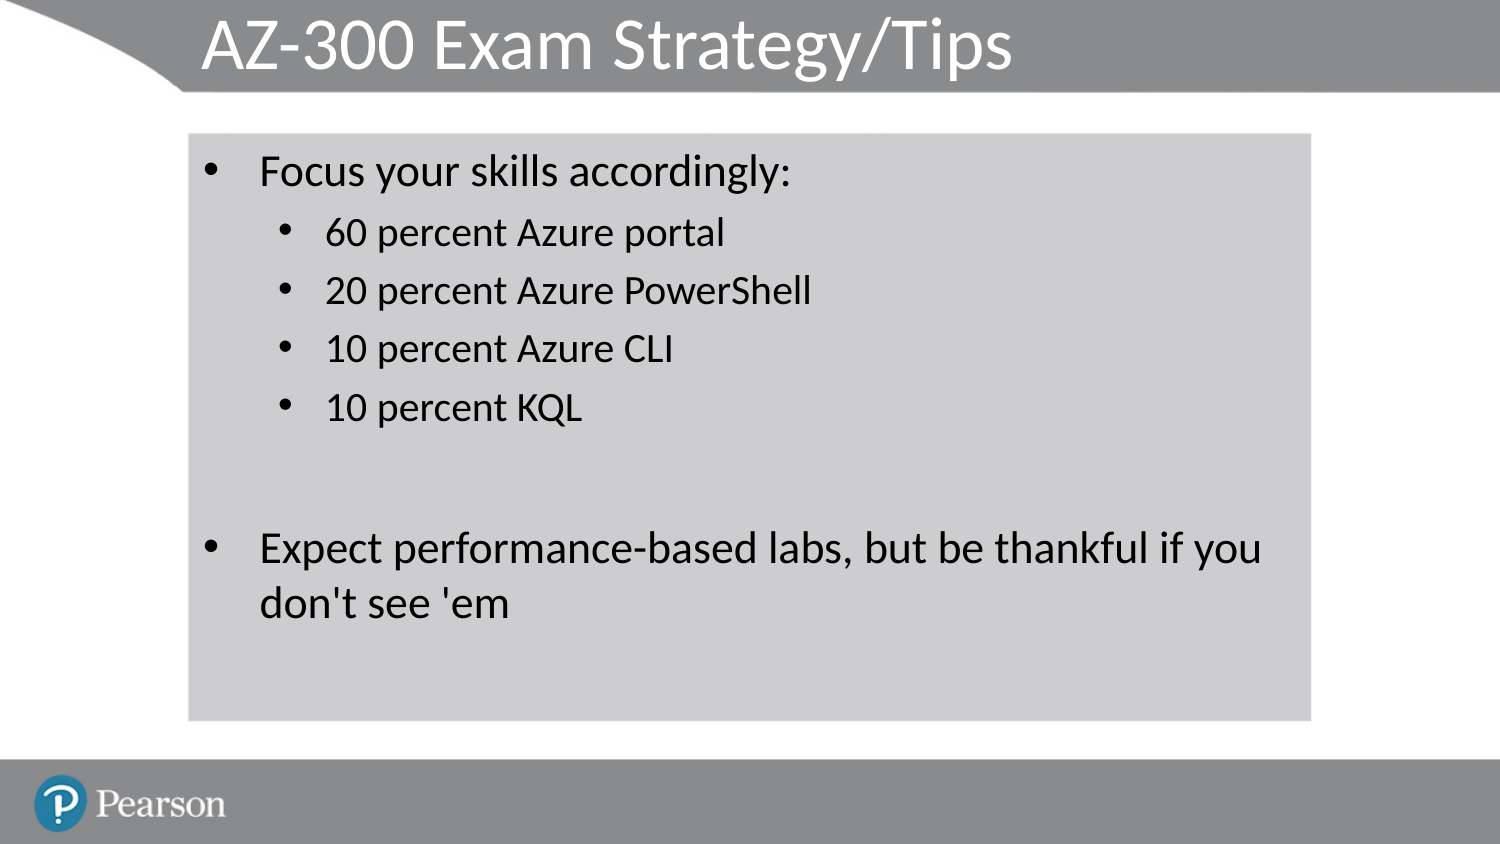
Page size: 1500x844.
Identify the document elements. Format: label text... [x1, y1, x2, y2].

title AZ-300 Exam Strategy/Tips [186, 0, 1425, 79]
list Focus your skills accordingly: 60 percent Azure portal 20 percent Azure PowerShell 10 percent Azure CLI 10 percent KQL Expect performance-based labs, but be thankful if you don't see 'em [188, 133, 1311, 716]
picture [0, 0, 1500, 844]
